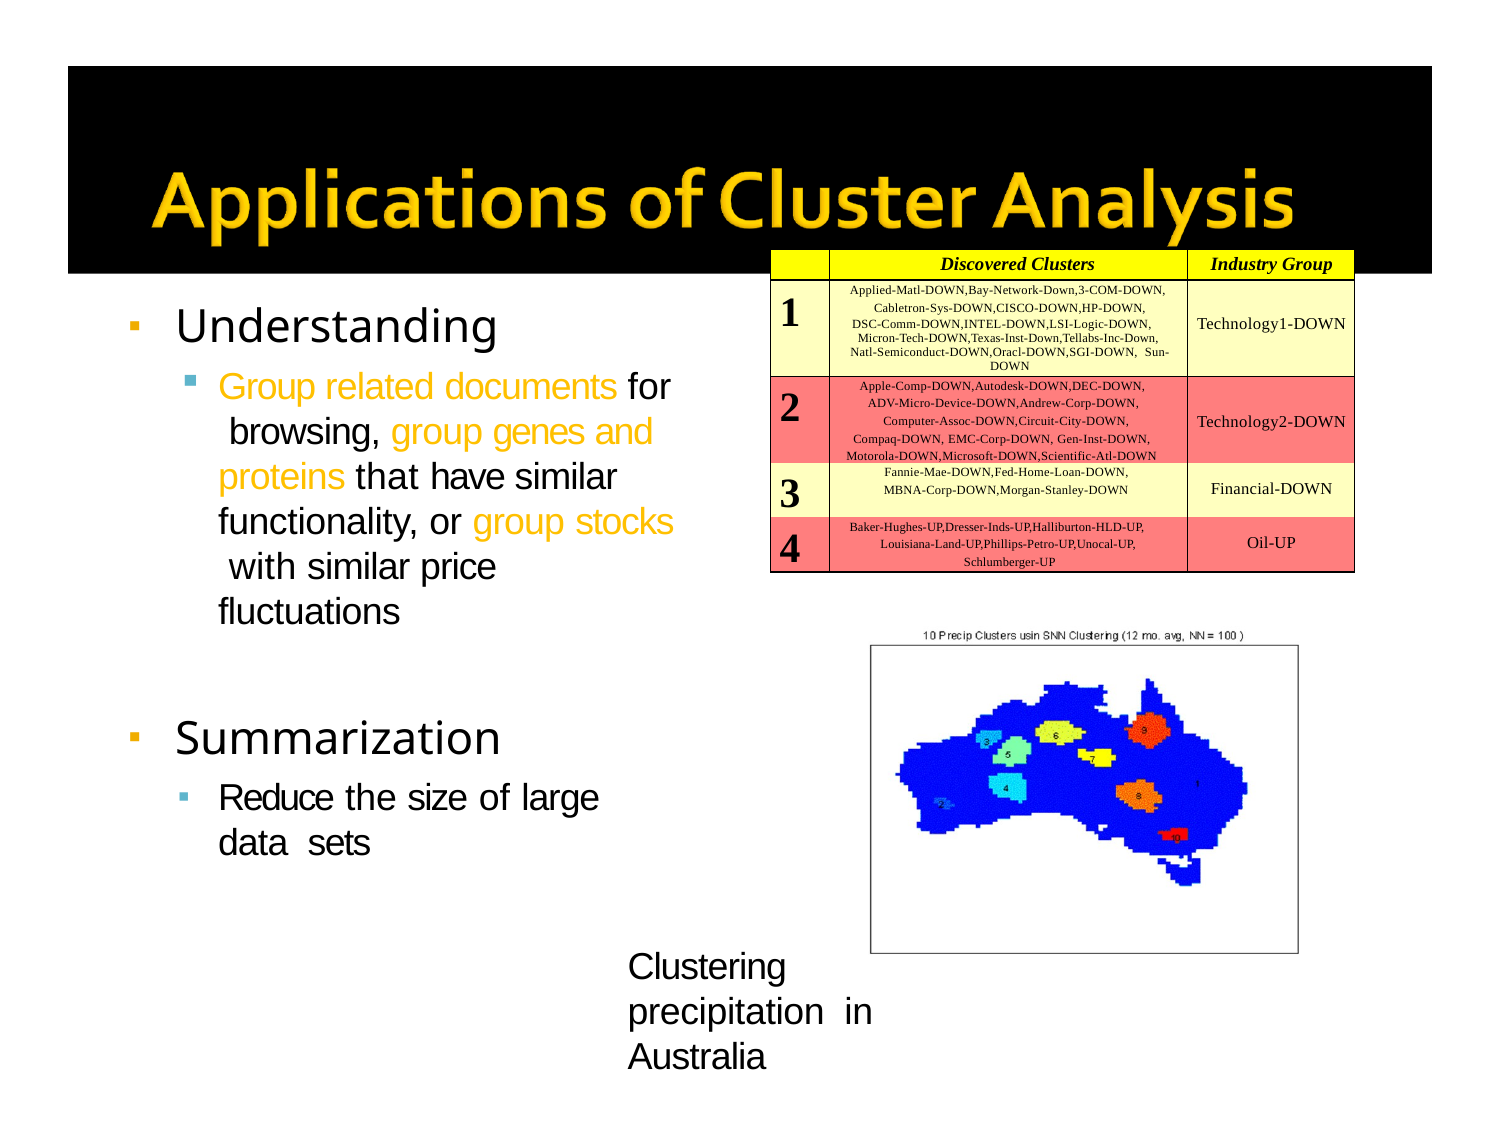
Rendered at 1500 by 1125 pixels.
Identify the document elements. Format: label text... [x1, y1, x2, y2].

table_cell Fannie-Mae-DOWN,Fed-Home-Loan-DOWN, MBNA-Corp-DOWN,Morgan-Stanley-DOWN [830, 463, 1187, 517]
table_header Discovered Clusters [830, 250, 1187, 279]
table_cell 2 [771, 377, 829, 463]
table_cell Technology2-DOWN [1188, 377, 1354, 463]
table_cell Oil-UP [1188, 517, 1354, 571]
table_header [771, 250, 829, 279]
table_header Industry Group [1188, 250, 1354, 279]
text_box Understanding Group related documents for browsing, group genes and proteins that have similar functionality, or group stocks with similar price fluctuations Summarization Reduce the size of large data sets [126, 284, 682, 863]
table_cell 3 [771, 463, 829, 517]
text_box [149, 165, 1293, 247]
table_cell Applied-Matl-DOWN,Bay-Network-Down,3-COM-DOWN, Cabletron-Sys-DOWN,CISCO-DOWN,HP-DOWN, DSC-Comm-DOWN,INTEL-DOWN,LSI-Logic-DOWN, Micron-Tech-DOWN,Texas-Inst-Down,Tellabs-Inc-Down, Natl-Semiconduct-DOWN,Oracl-DOWN,SGI-DOWN, Sun-DOWN [830, 281, 1187, 376]
table_cell 1 [771, 281, 829, 376]
text_box Clustering precipitation in Australia [625, 940, 960, 1077]
table_cell Baker-Hughes-UP,Dresser-Inds-UP,Halliburton-HLD-UP, Louisiana-Land-UP,Phillips-Petro-UP,Unocal-UP, Schlumberger-UP [830, 517, 1187, 571]
text_box [868, 626, 1300, 955]
table_cell Financial-DOWN [1188, 463, 1354, 517]
table_cell Apple-Comp-DOWN,Autodesk-DOWN,DEC-DOWN, ADV-Micro-Device-DOWN,Andrew-Corp-DOWN, Computer-Assoc-DOWN,Circuit-City-DOWN, Compaq-DOWN, EMC-Corp-DOWN, Gen-Inst-DOWN, Motorola-DOWN,Microsoft-DOWN,Scientific-Atl-DOWN [830, 377, 1187, 463]
table_cell 4 [771, 517, 829, 571]
table_cell Technology1-DOWN [1188, 281, 1354, 376]
